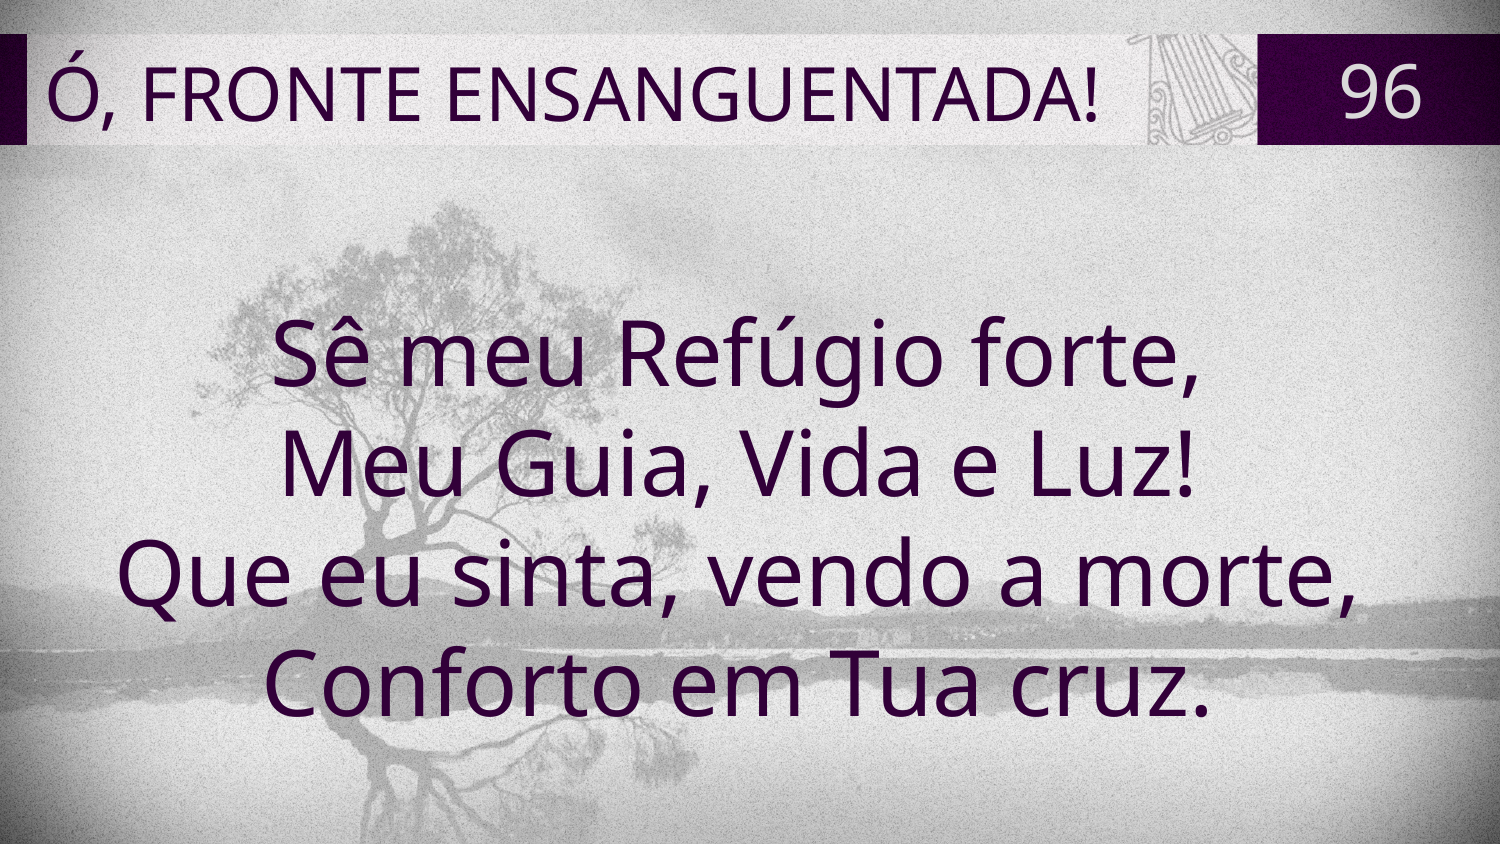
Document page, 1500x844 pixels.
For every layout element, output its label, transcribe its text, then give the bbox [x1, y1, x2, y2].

list 96 [1281, 36, 1483, 143]
title Ó, FRONTE ENSANGUENTADA! [29, 33, 1258, 151]
list Sê meu Refúgio forte, Meu Guia, Vida e Luz! Que eu sinta, vendo a morte, Conforto em Tua cruz. [0, 185, 1500, 844]
picture [0, 0, 1500, 185]
